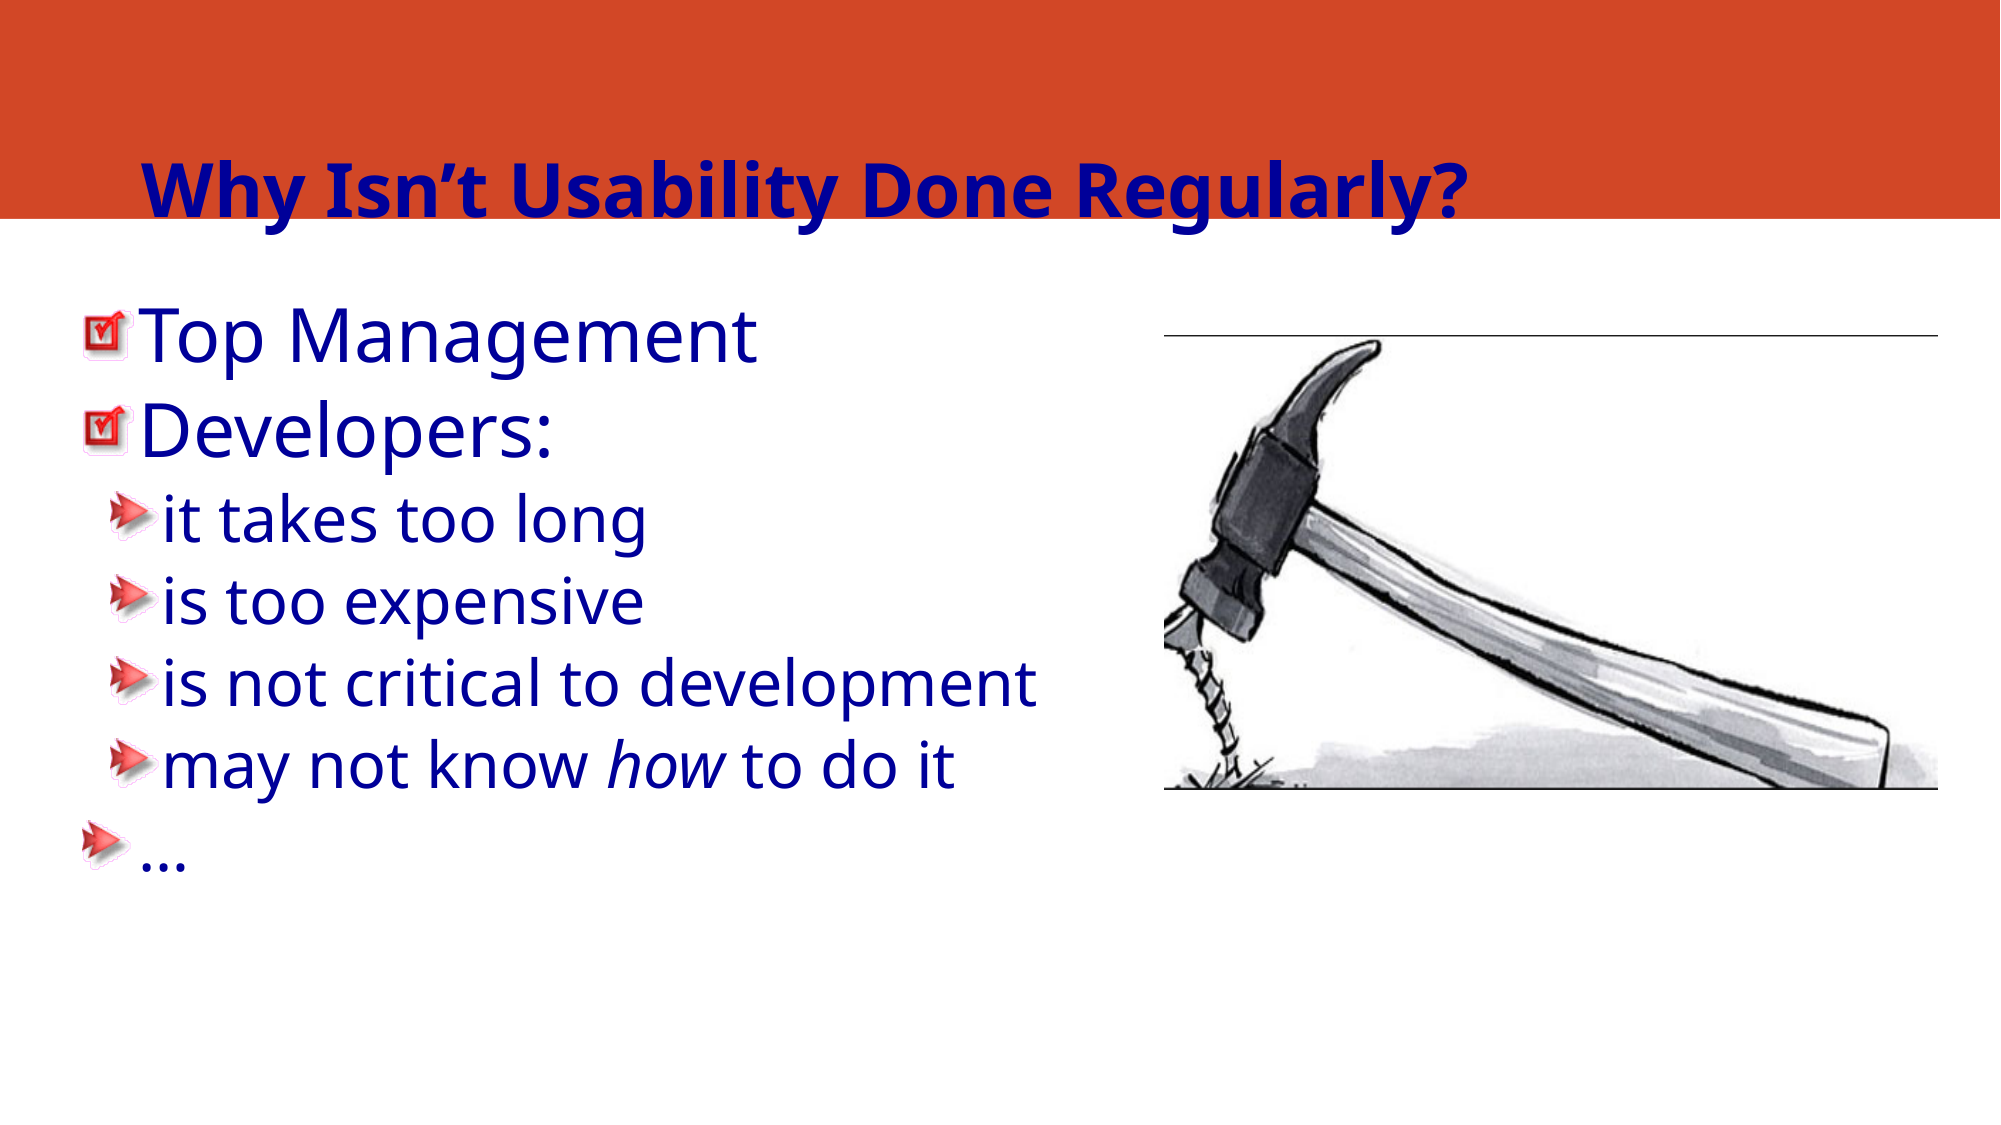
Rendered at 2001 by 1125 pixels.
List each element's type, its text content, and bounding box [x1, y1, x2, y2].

title Why Isn’t Usability Done Regularly? [126, 52, 1619, 240]
picture [110, 574, 162, 625]
picture [110, 738, 162, 790]
picture [82, 820, 134, 872]
picture [82, 401, 138, 457]
picture [1164, 335, 1938, 790]
picture [110, 656, 162, 707]
picture [110, 491, 162, 543]
picture [82, 306, 138, 362]
text_box Top Management Developers: it takes too long is too expensive is not critical to development may not know how to do it … [67, 282, 1381, 1021]
